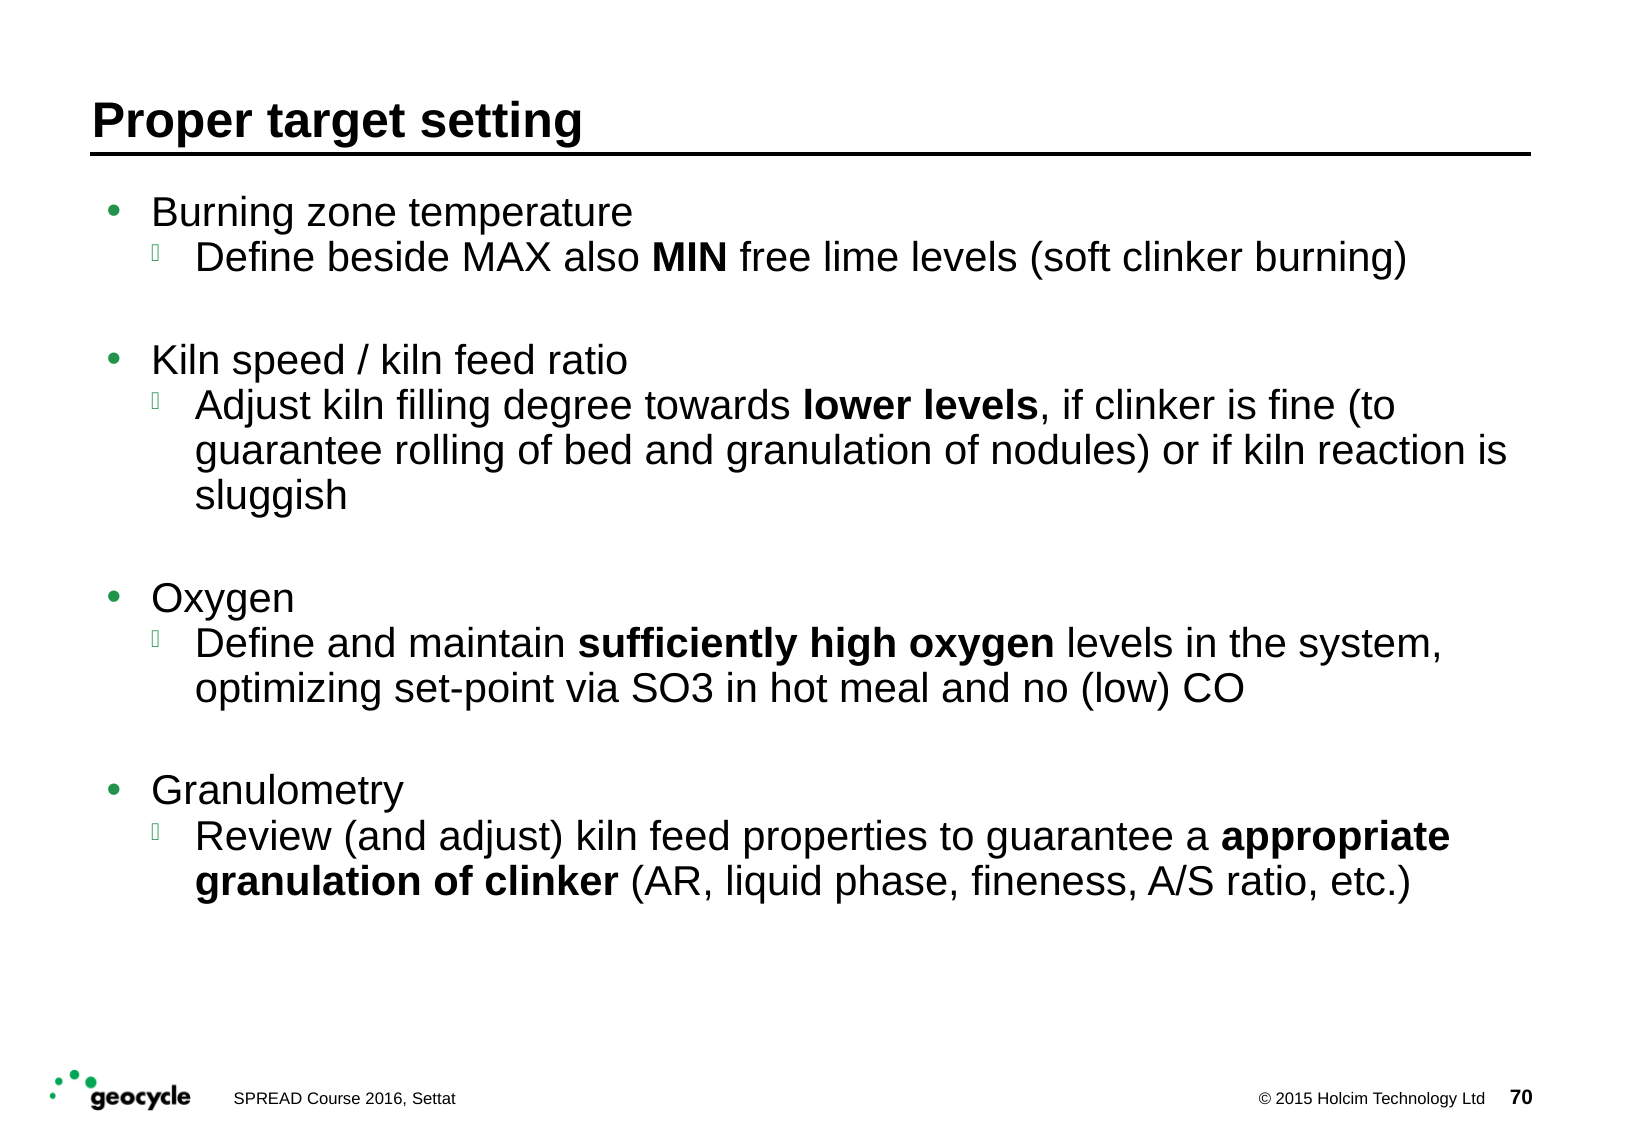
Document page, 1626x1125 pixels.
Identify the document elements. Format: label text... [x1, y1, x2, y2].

footer SPREAD Course 2016, Settat [233, 1087, 813, 1109]
picture [49, 1069, 191, 1111]
title Proper target setting [91, 19, 1532, 149]
text_box Burning zone temperature Define beside MAX also MIN free lime levels (soft clinker burning) Kiln speed / kiln feed ratio Adjust kiln filling degree towards lower levels, if clinker is fine (to guarantee rolling of bed and granulation of nodules) or if kiln reaction is sluggish Oxygen Define and maintain sufficiently high oxygen levels in the system, optimizing set-point via SO3 in hot meal and no (low) CO Granulometry Review (and adjust) kiln feed properties to guarantee a appropriate granulation of clinker (AR, liquid phase, fineness, A/S ratio, etc.) [91, 182, 1534, 1071]
slide_number 70 [1497, 1082, 1534, 1106]
